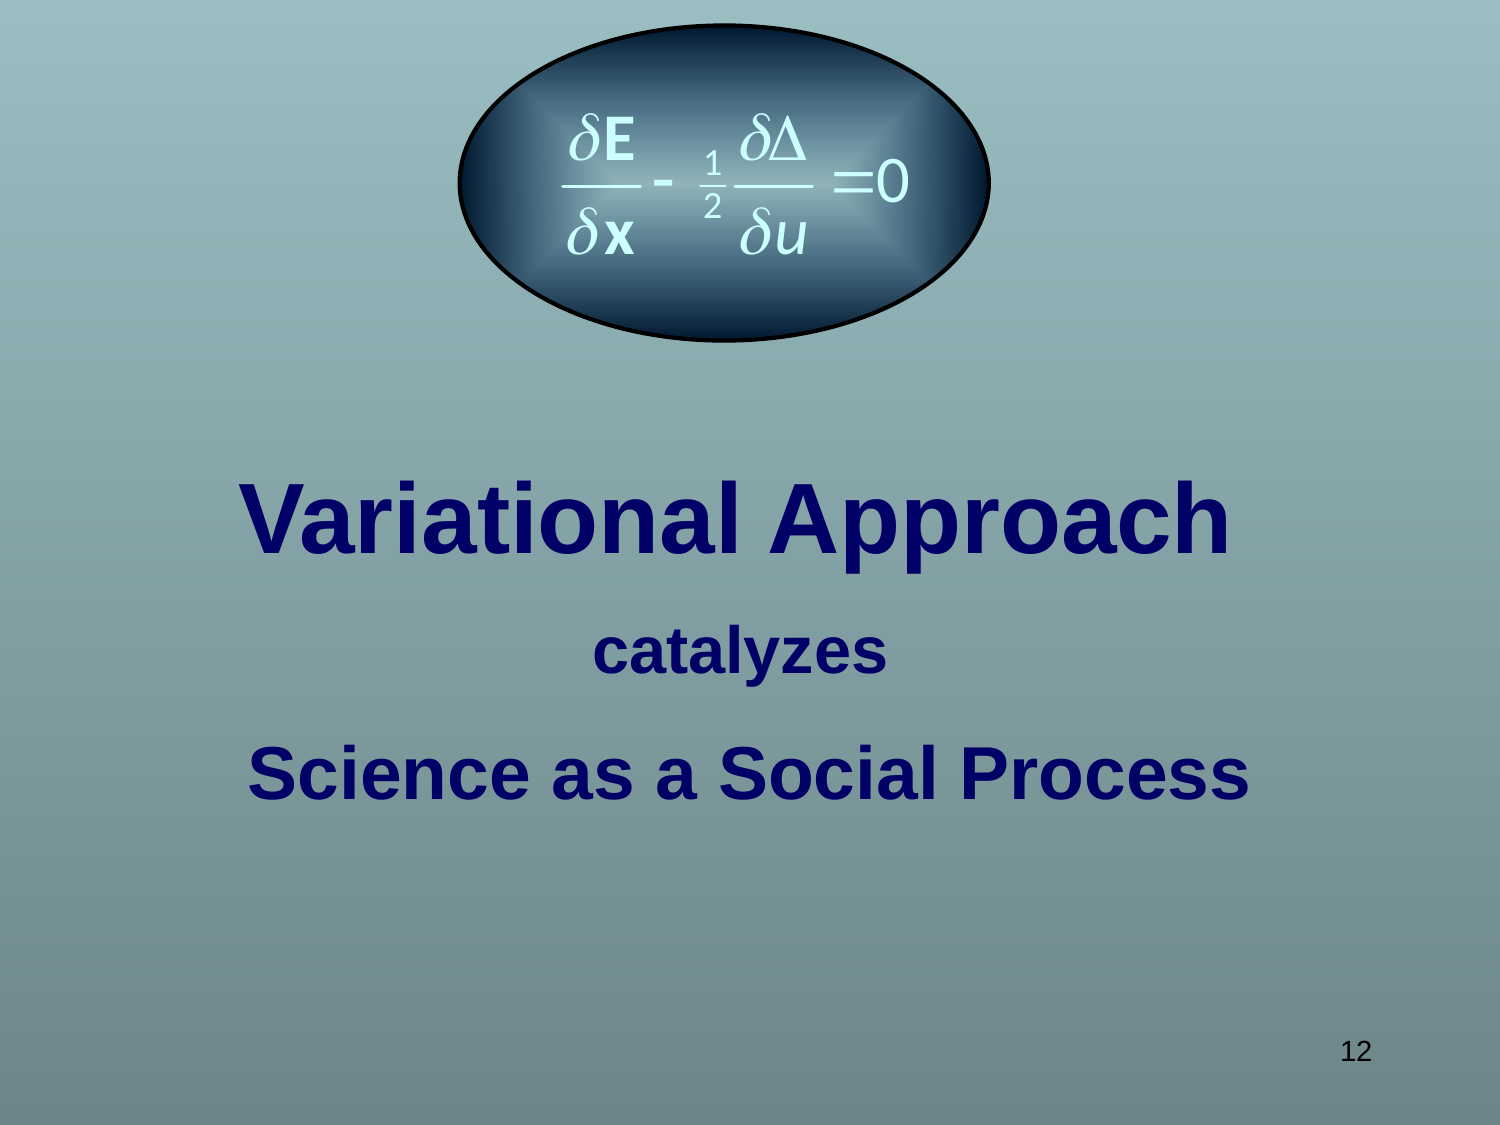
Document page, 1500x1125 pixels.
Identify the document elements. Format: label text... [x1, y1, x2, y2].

text_box [459, 25, 989, 341]
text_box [558, 104, 913, 262]
text_box Variational Approach catalyzes Science as a Social Process [0, 446, 1500, 971]
slide_number 12 [1074, 1024, 1388, 1101]
